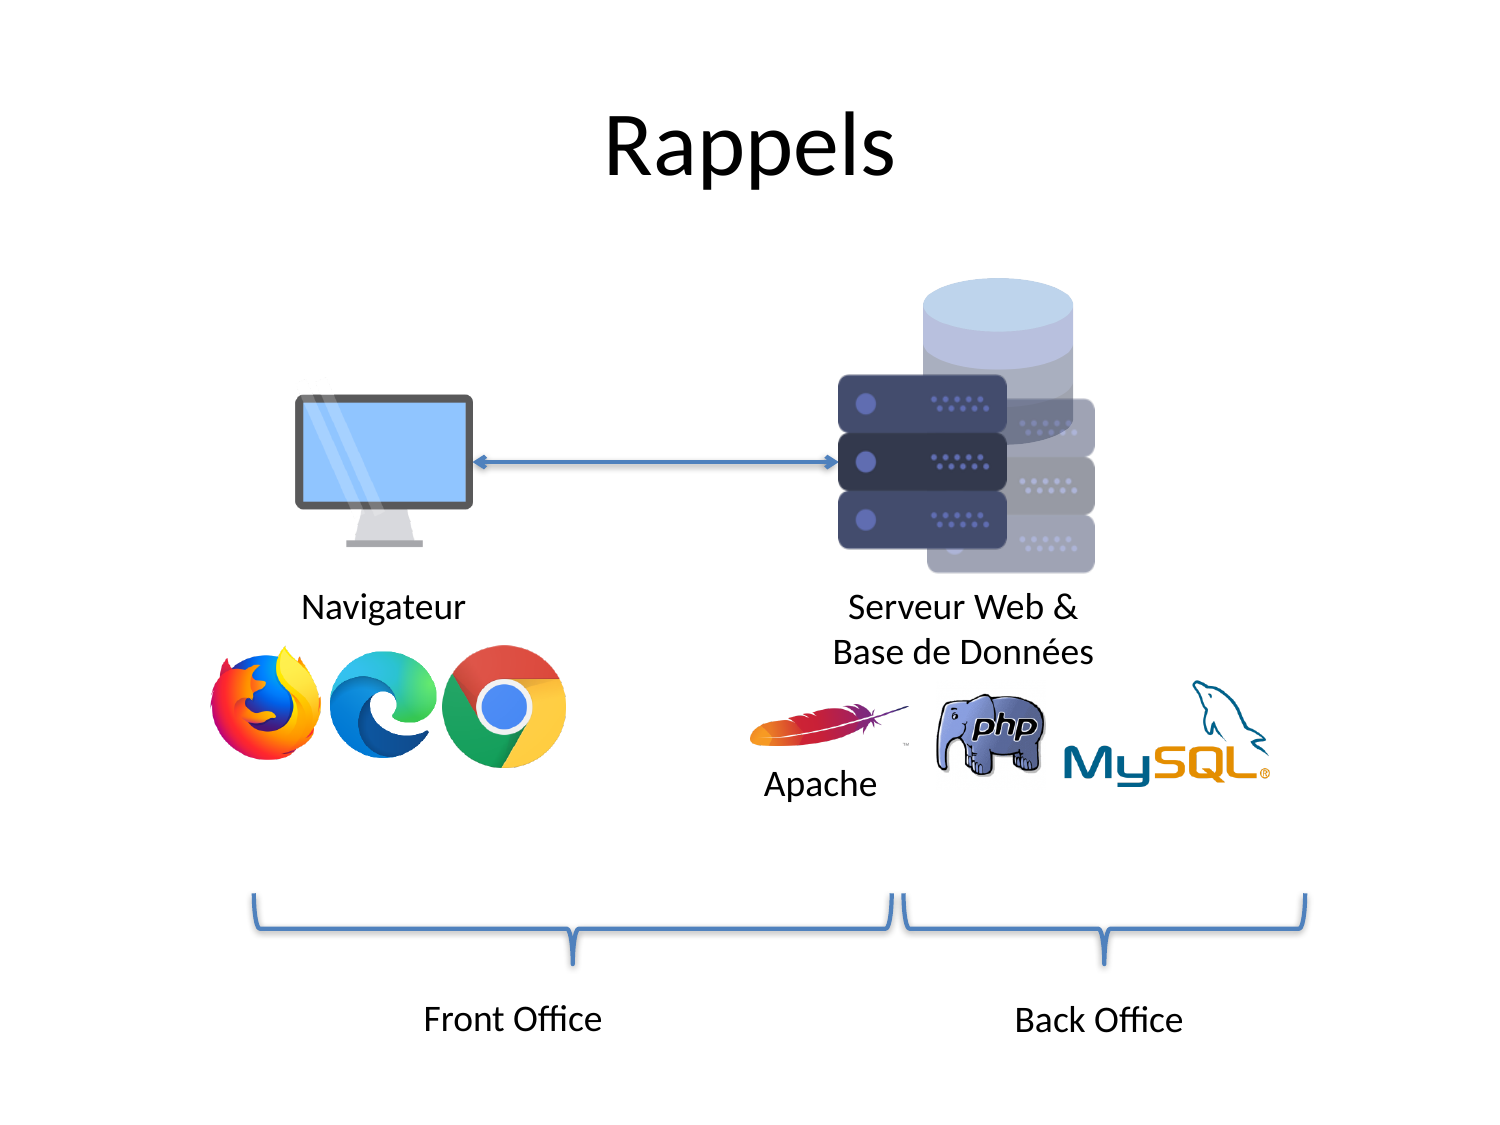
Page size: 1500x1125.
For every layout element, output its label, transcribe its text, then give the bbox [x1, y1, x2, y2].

text_box Back Office [999, 987, 1199, 1048]
text_box Navigateur [277, 574, 490, 634]
picture [295, 373, 473, 551]
text_box Front Office [408, 986, 618, 1046]
picture [1063, 680, 1270, 788]
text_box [206, 644, 566, 768]
title Rappels [75, 45, 1425, 233]
text_box [901, 893, 1308, 967]
text_box [913, 277, 1083, 395]
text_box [726, 703, 916, 813]
picture [838, 373, 1095, 575]
text_box [251, 893, 894, 967]
text_box Serveur Web & Base de Données [810, 574, 1117, 679]
picture [935, 680, 1046, 790]
